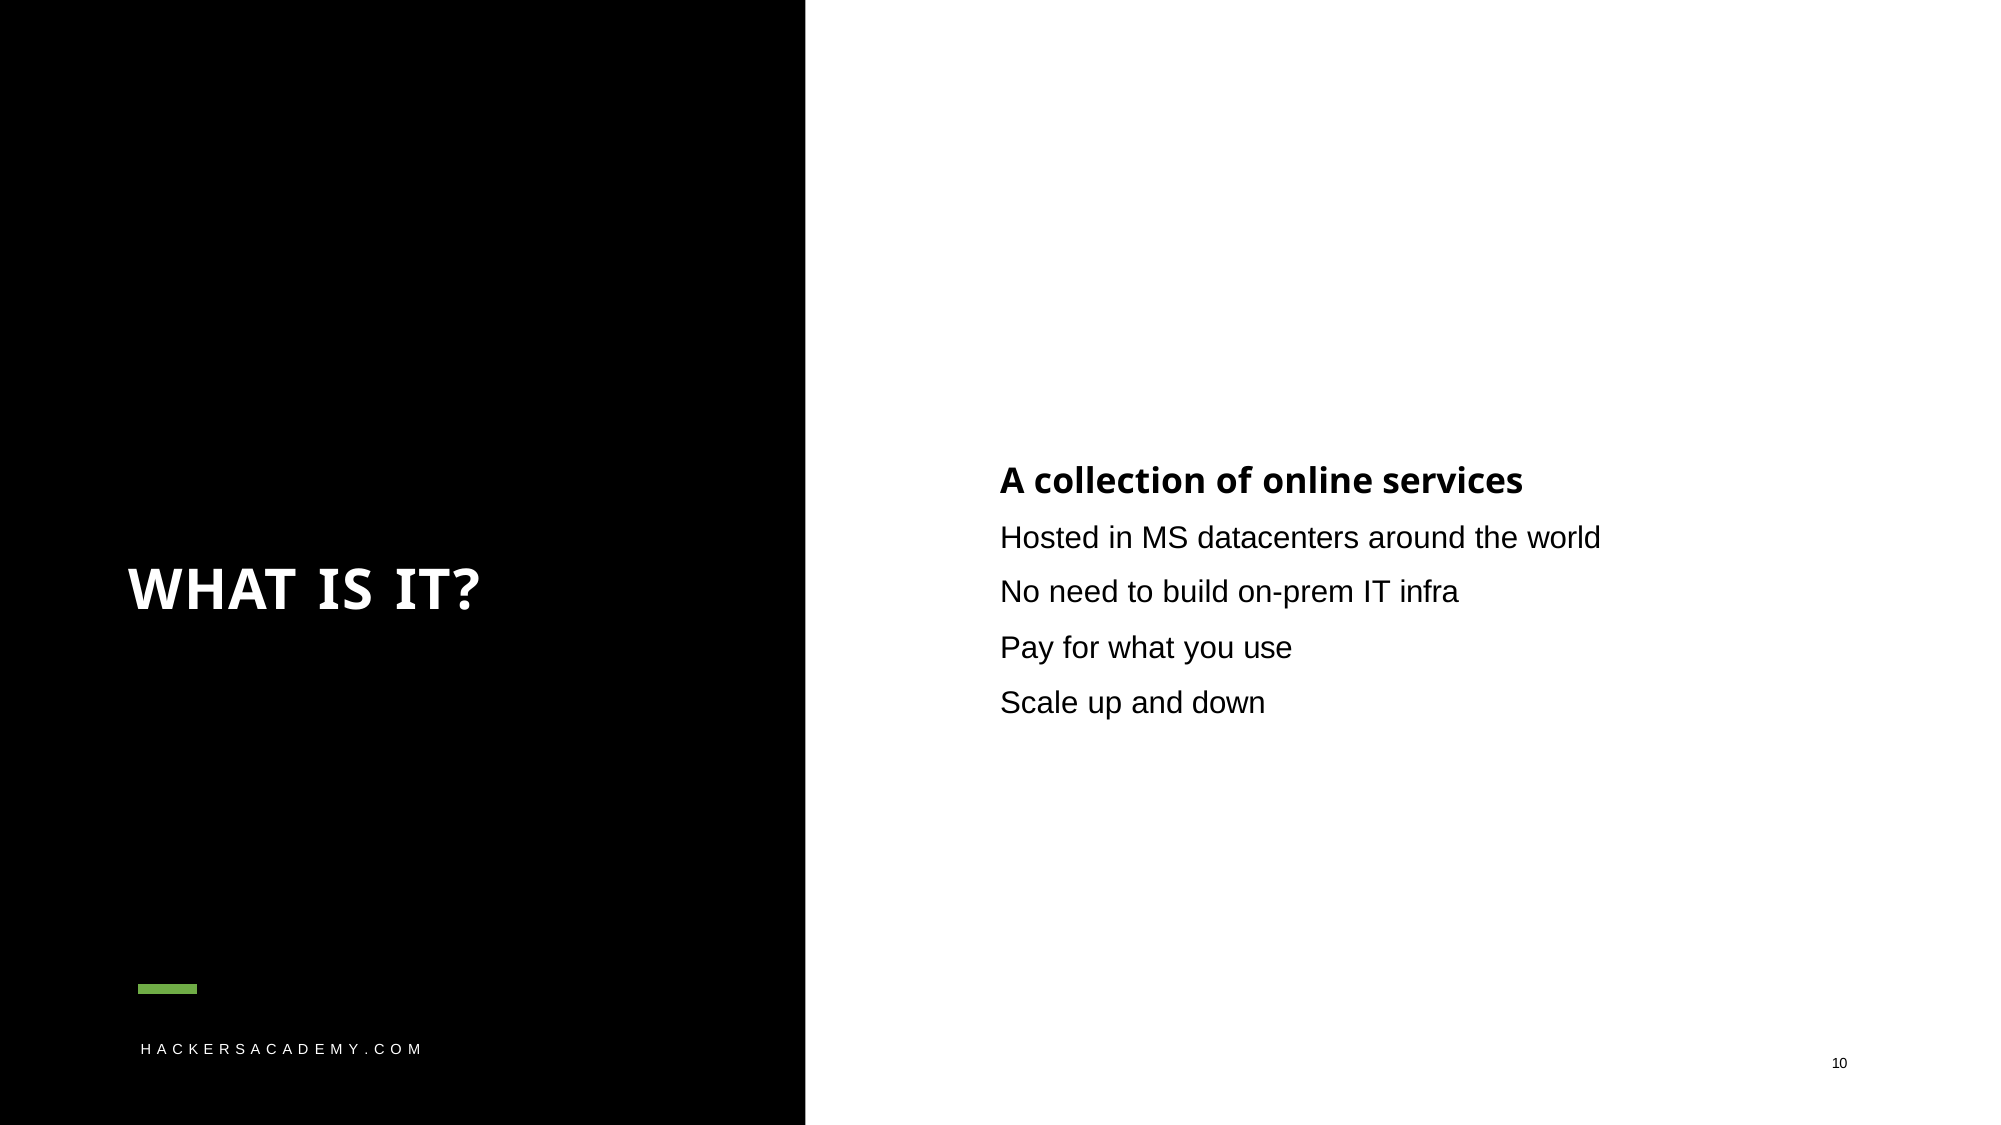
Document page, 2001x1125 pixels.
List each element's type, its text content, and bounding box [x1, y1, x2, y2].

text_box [0, 0, 806, 1125]
text_box A collection of online services Hosted in MS datacenters around the world No need to build on-prem IT infra Pay for what you use Scale up and down [998, 435, 1603, 720]
slide_number 10 [1804, 1053, 1857, 1125]
